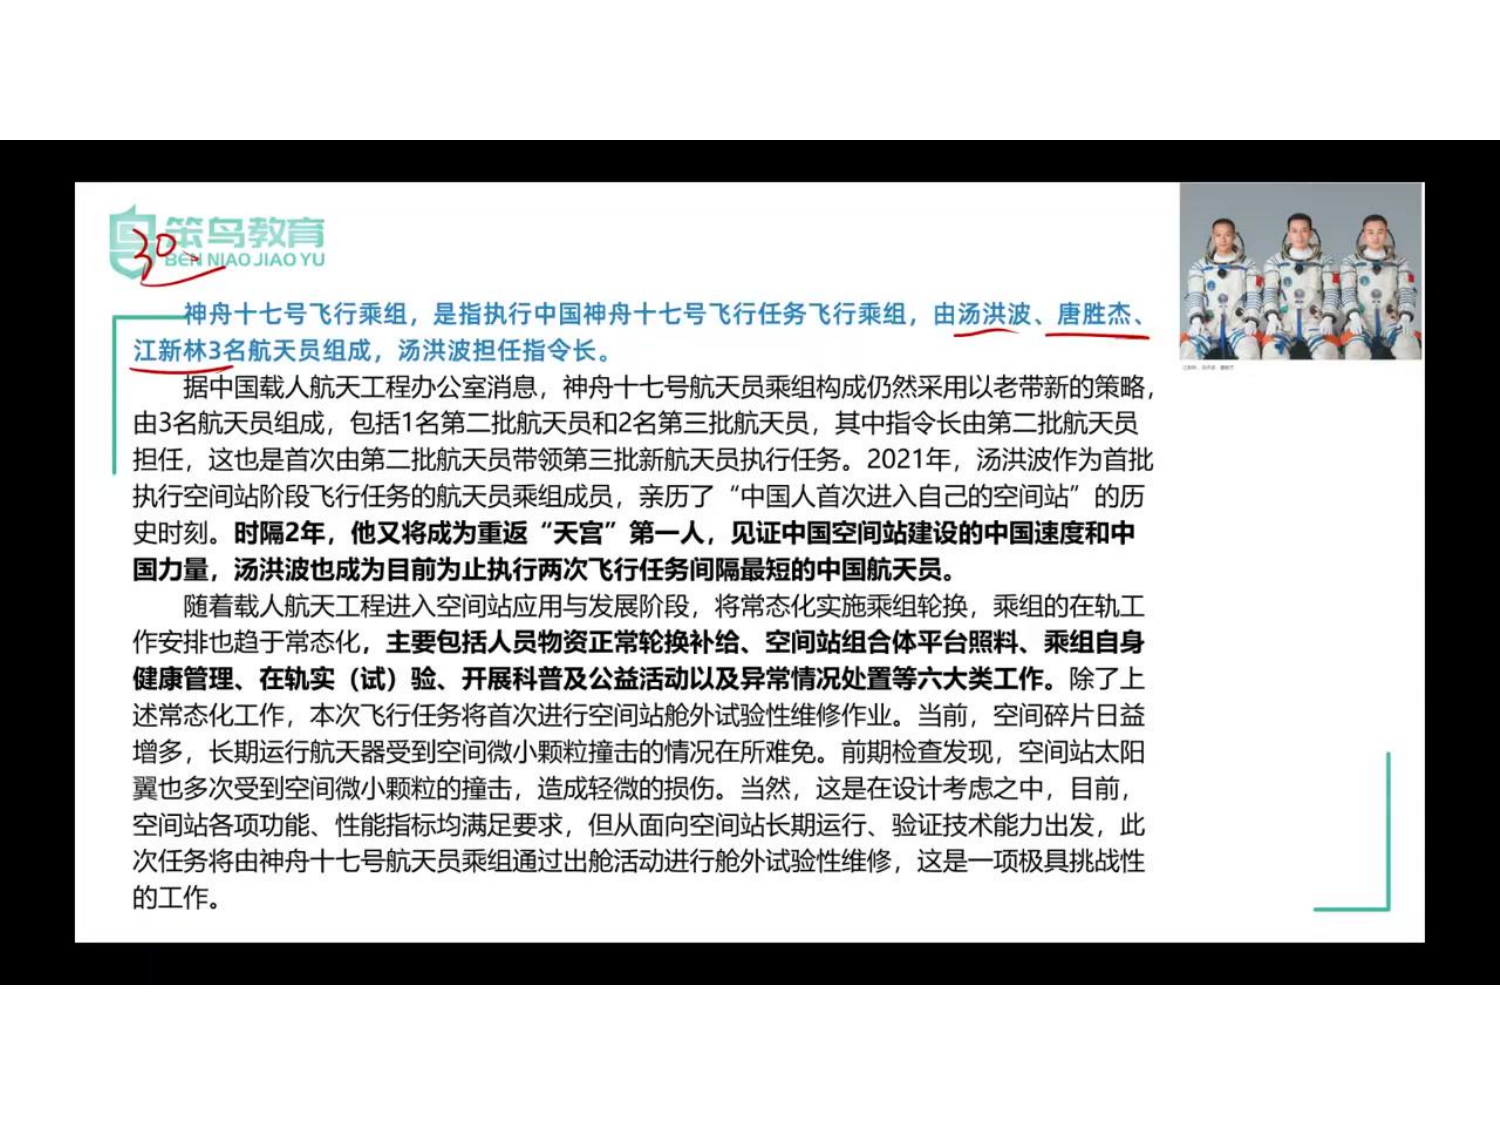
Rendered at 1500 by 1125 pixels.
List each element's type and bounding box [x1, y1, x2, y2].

picture [0, 140, 1500, 985]
